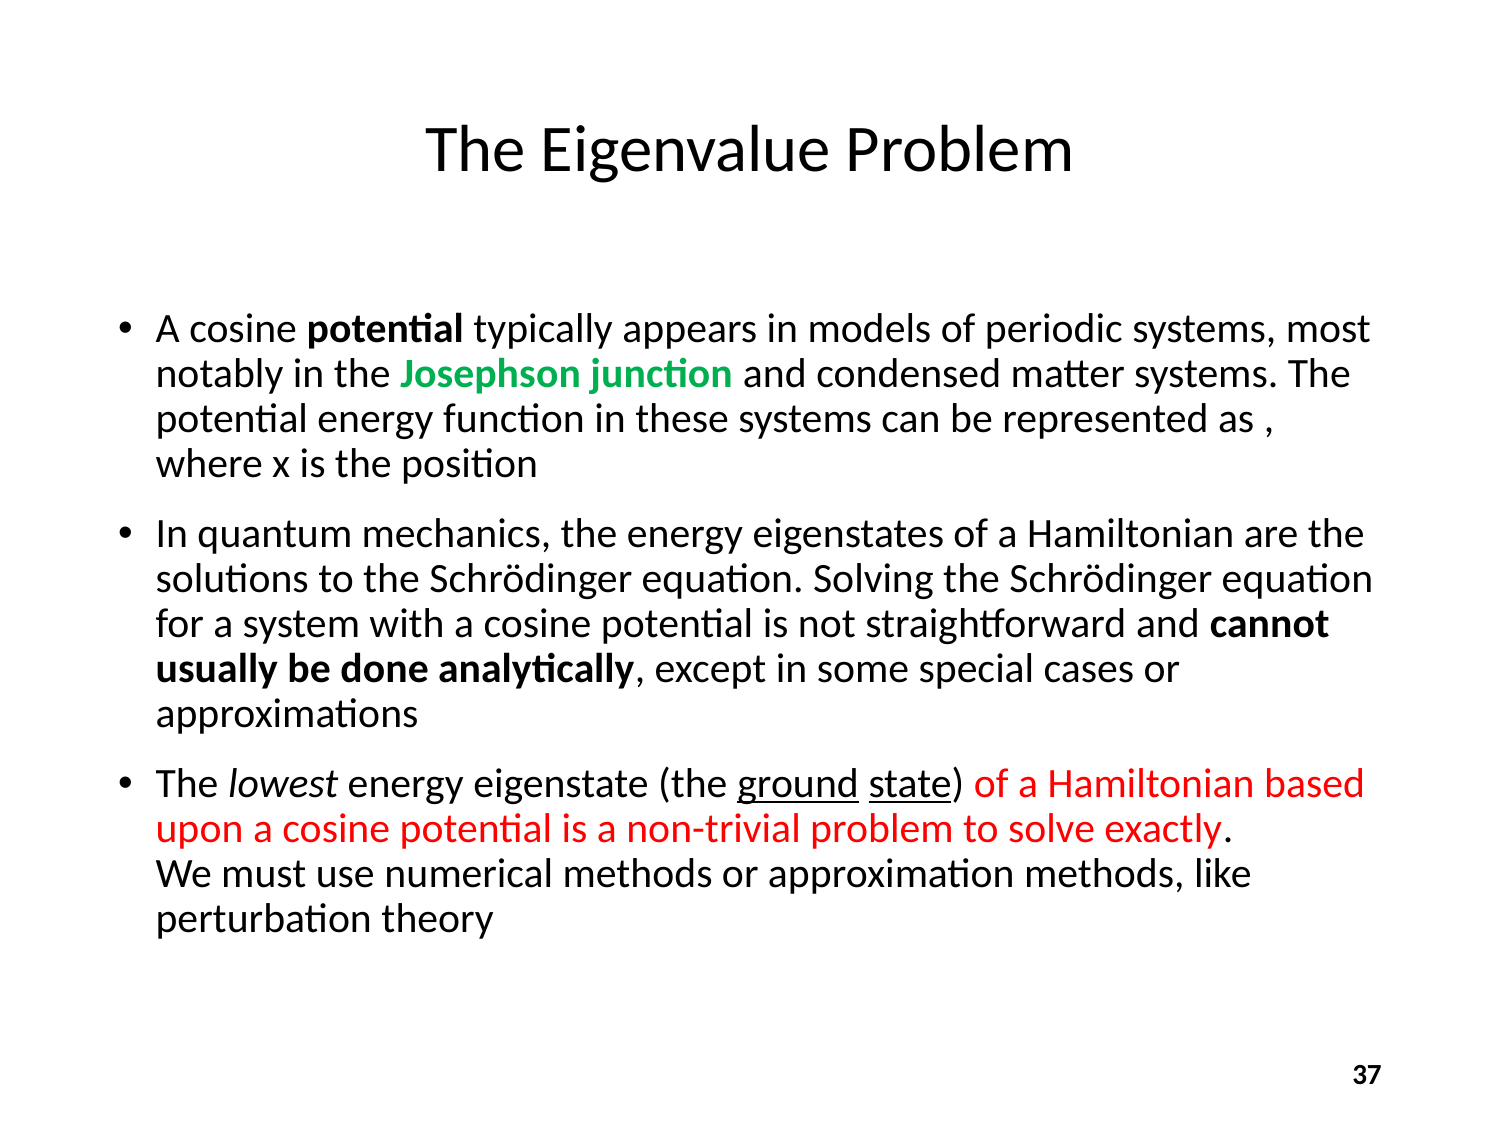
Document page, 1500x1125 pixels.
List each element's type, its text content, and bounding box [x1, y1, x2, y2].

slide_number 37 [1059, 1042, 1397, 1103]
title The Eigenvalue Problem [103, 59, 1397, 241]
